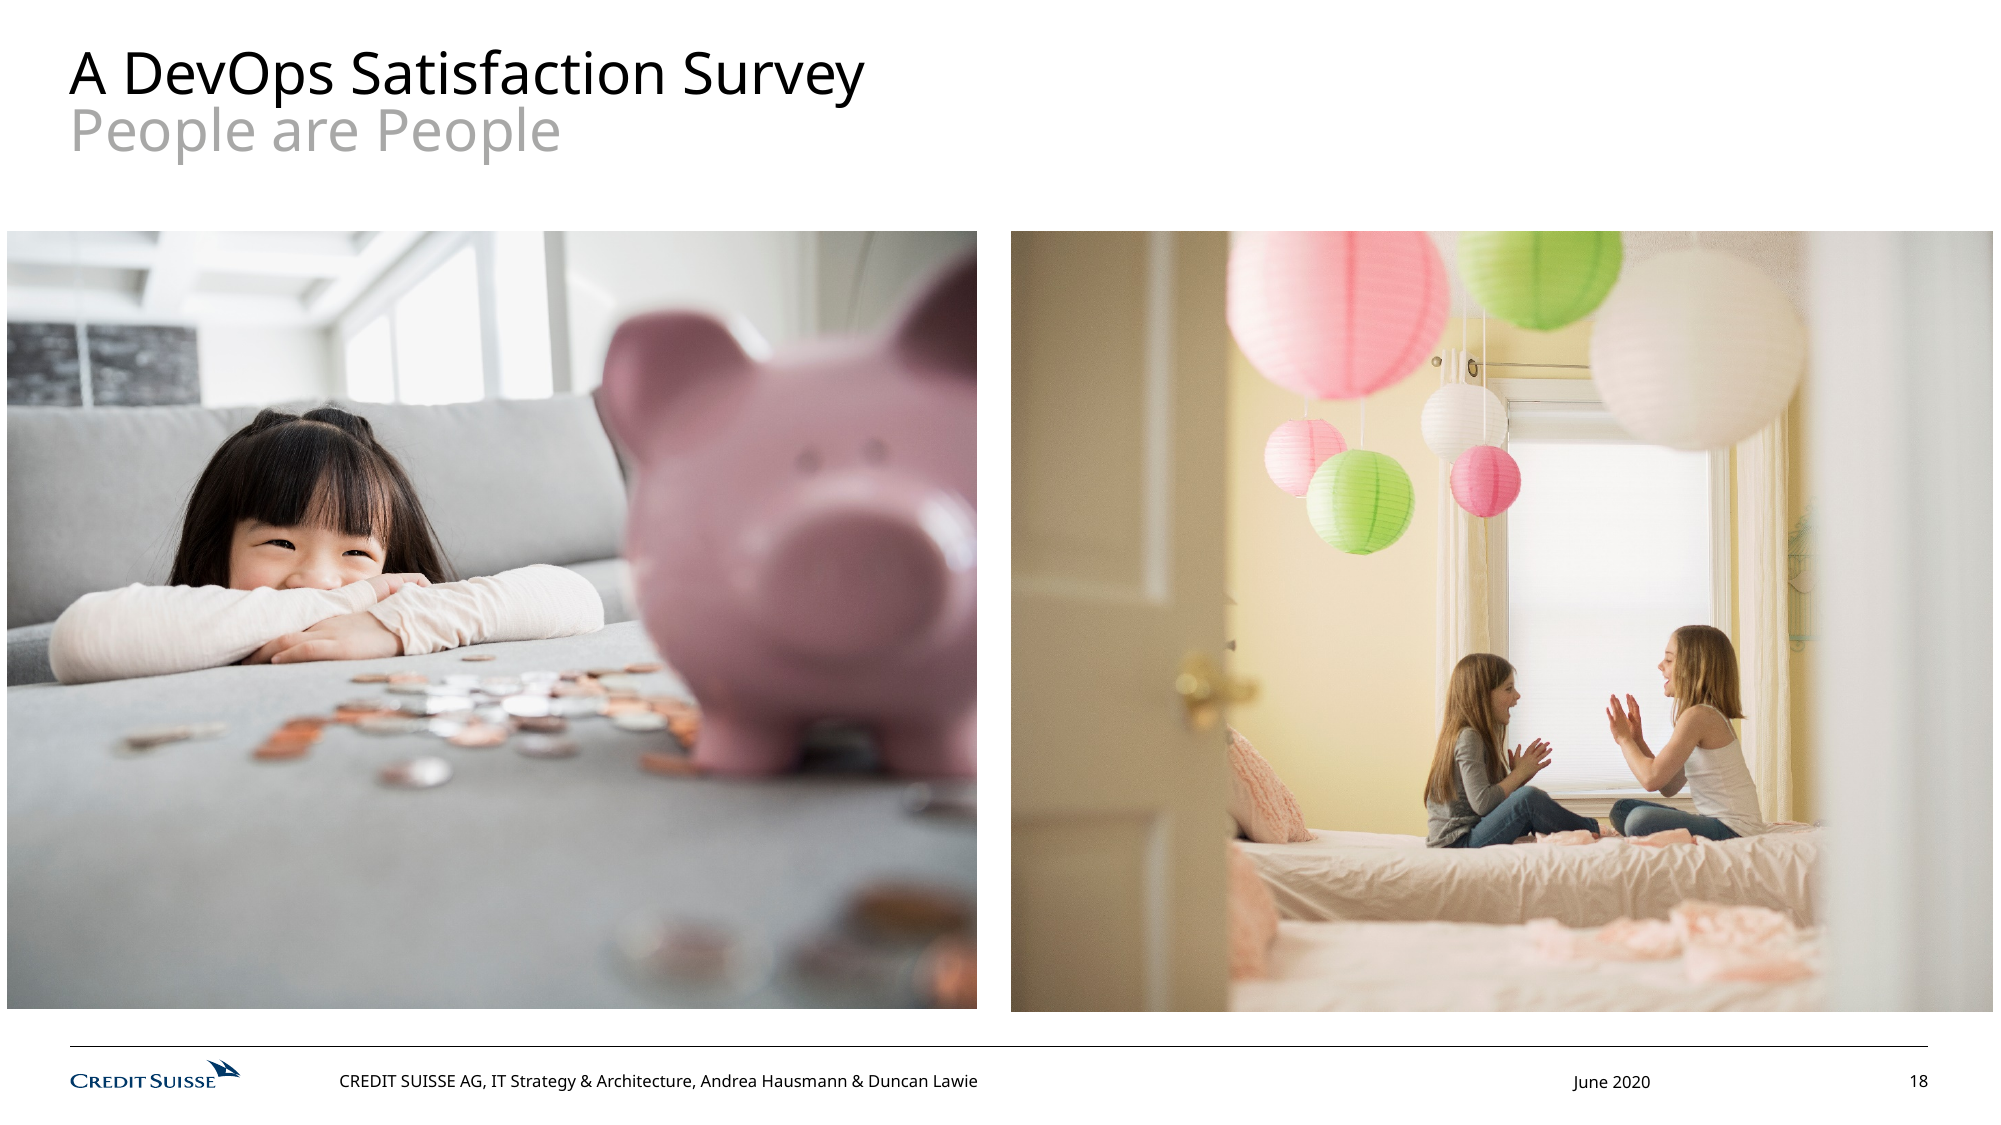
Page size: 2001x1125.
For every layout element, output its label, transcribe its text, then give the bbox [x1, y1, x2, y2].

title A DevOps Satisfaction Survey People are People [70, 48, 1929, 179]
picture [1011, 231, 1993, 1012]
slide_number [1573, 1071, 1819, 1092]
footer CREDIT SUISSE AG, IT Strategy & Architecture, Andrea Hausmann & Duncan Lawie [339, 1071, 1512, 1092]
slide_number 18 [1849, 1071, 1929, 1092]
picture [7, 231, 977, 1009]
